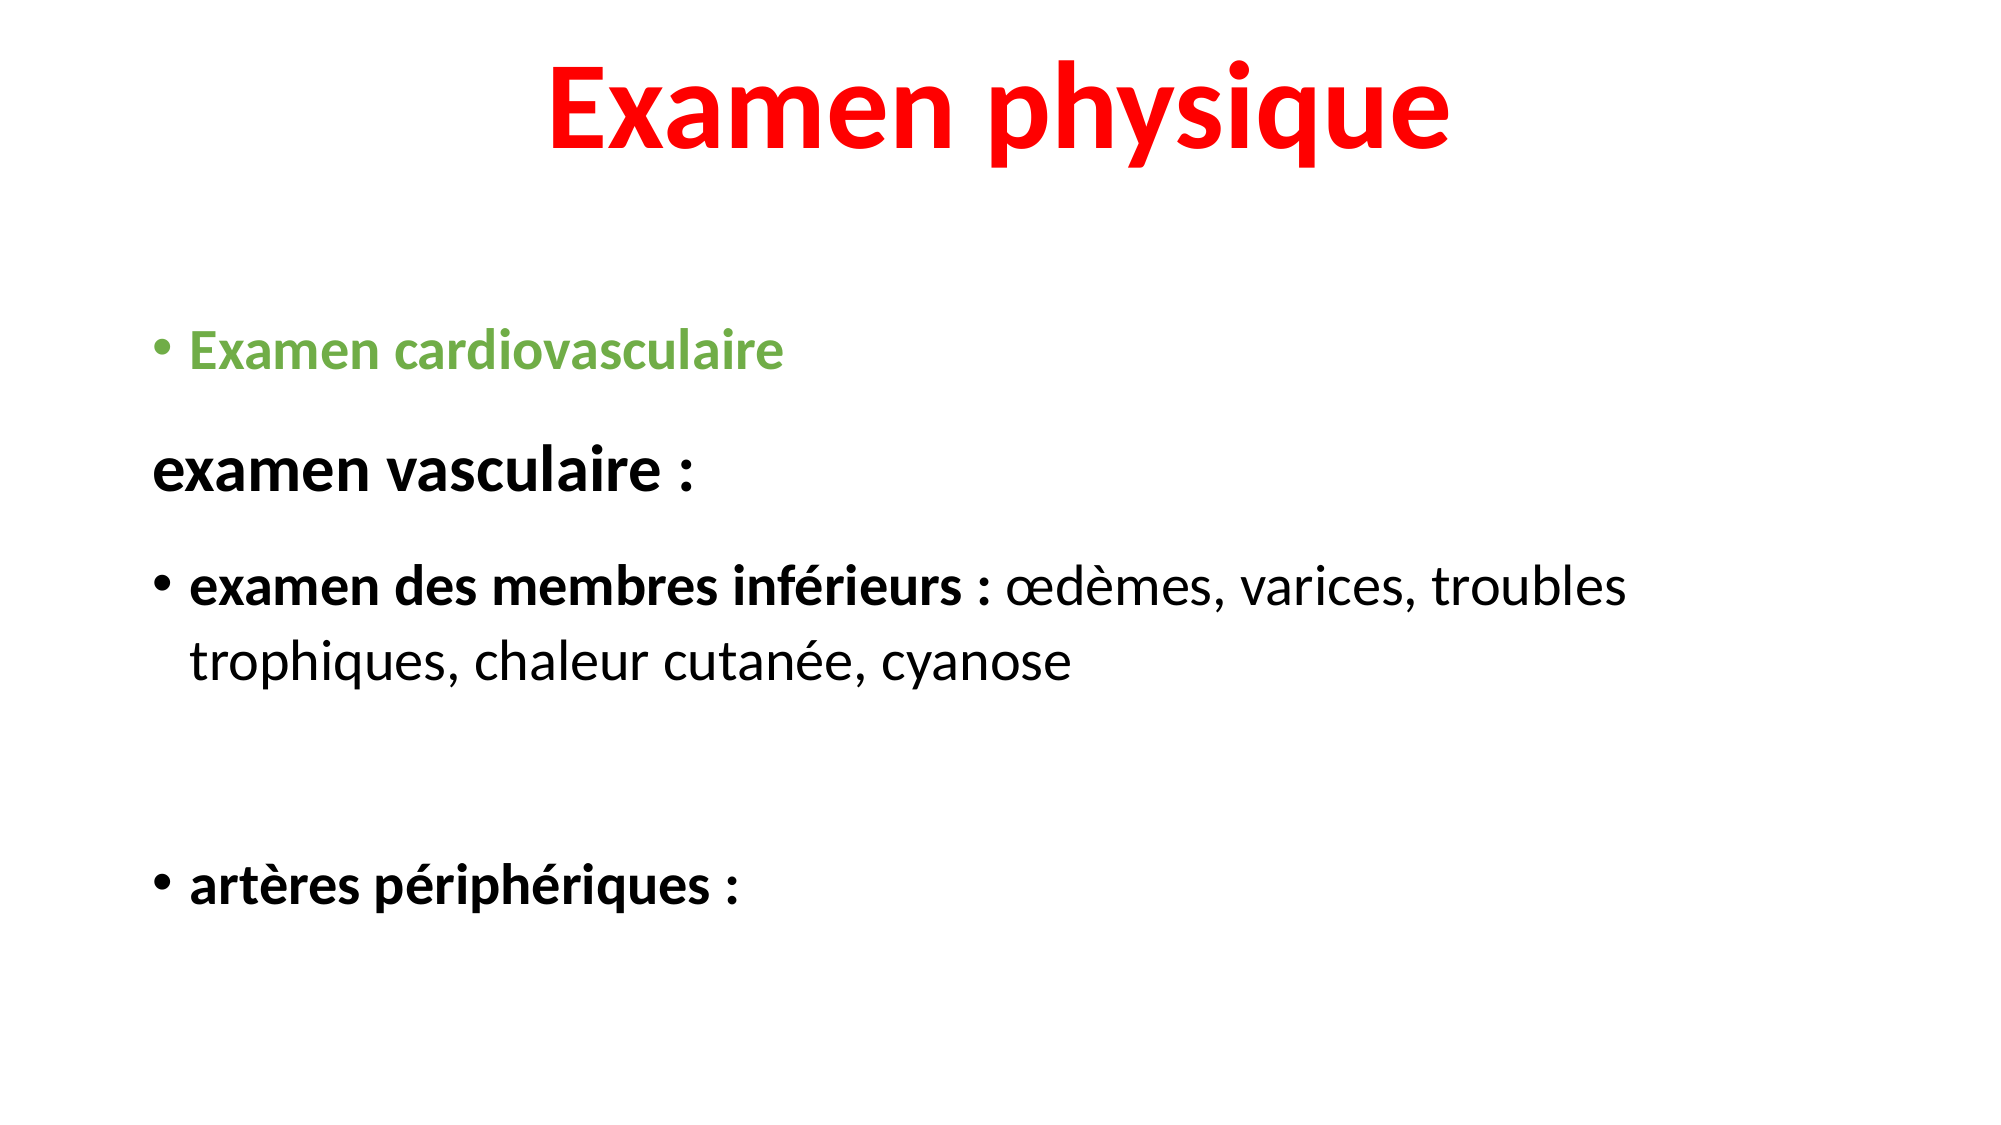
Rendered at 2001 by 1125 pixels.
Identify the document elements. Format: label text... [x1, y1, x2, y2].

title Examen physique [137, 59, 1863, 278]
list Examen cardiovasculaire examen vasculaire : examen des membres inférieurs : œdèmes, varices, troubles trophiques, chaleur cutanée, cyanose artères périphériques : [137, 299, 1863, 1014]
